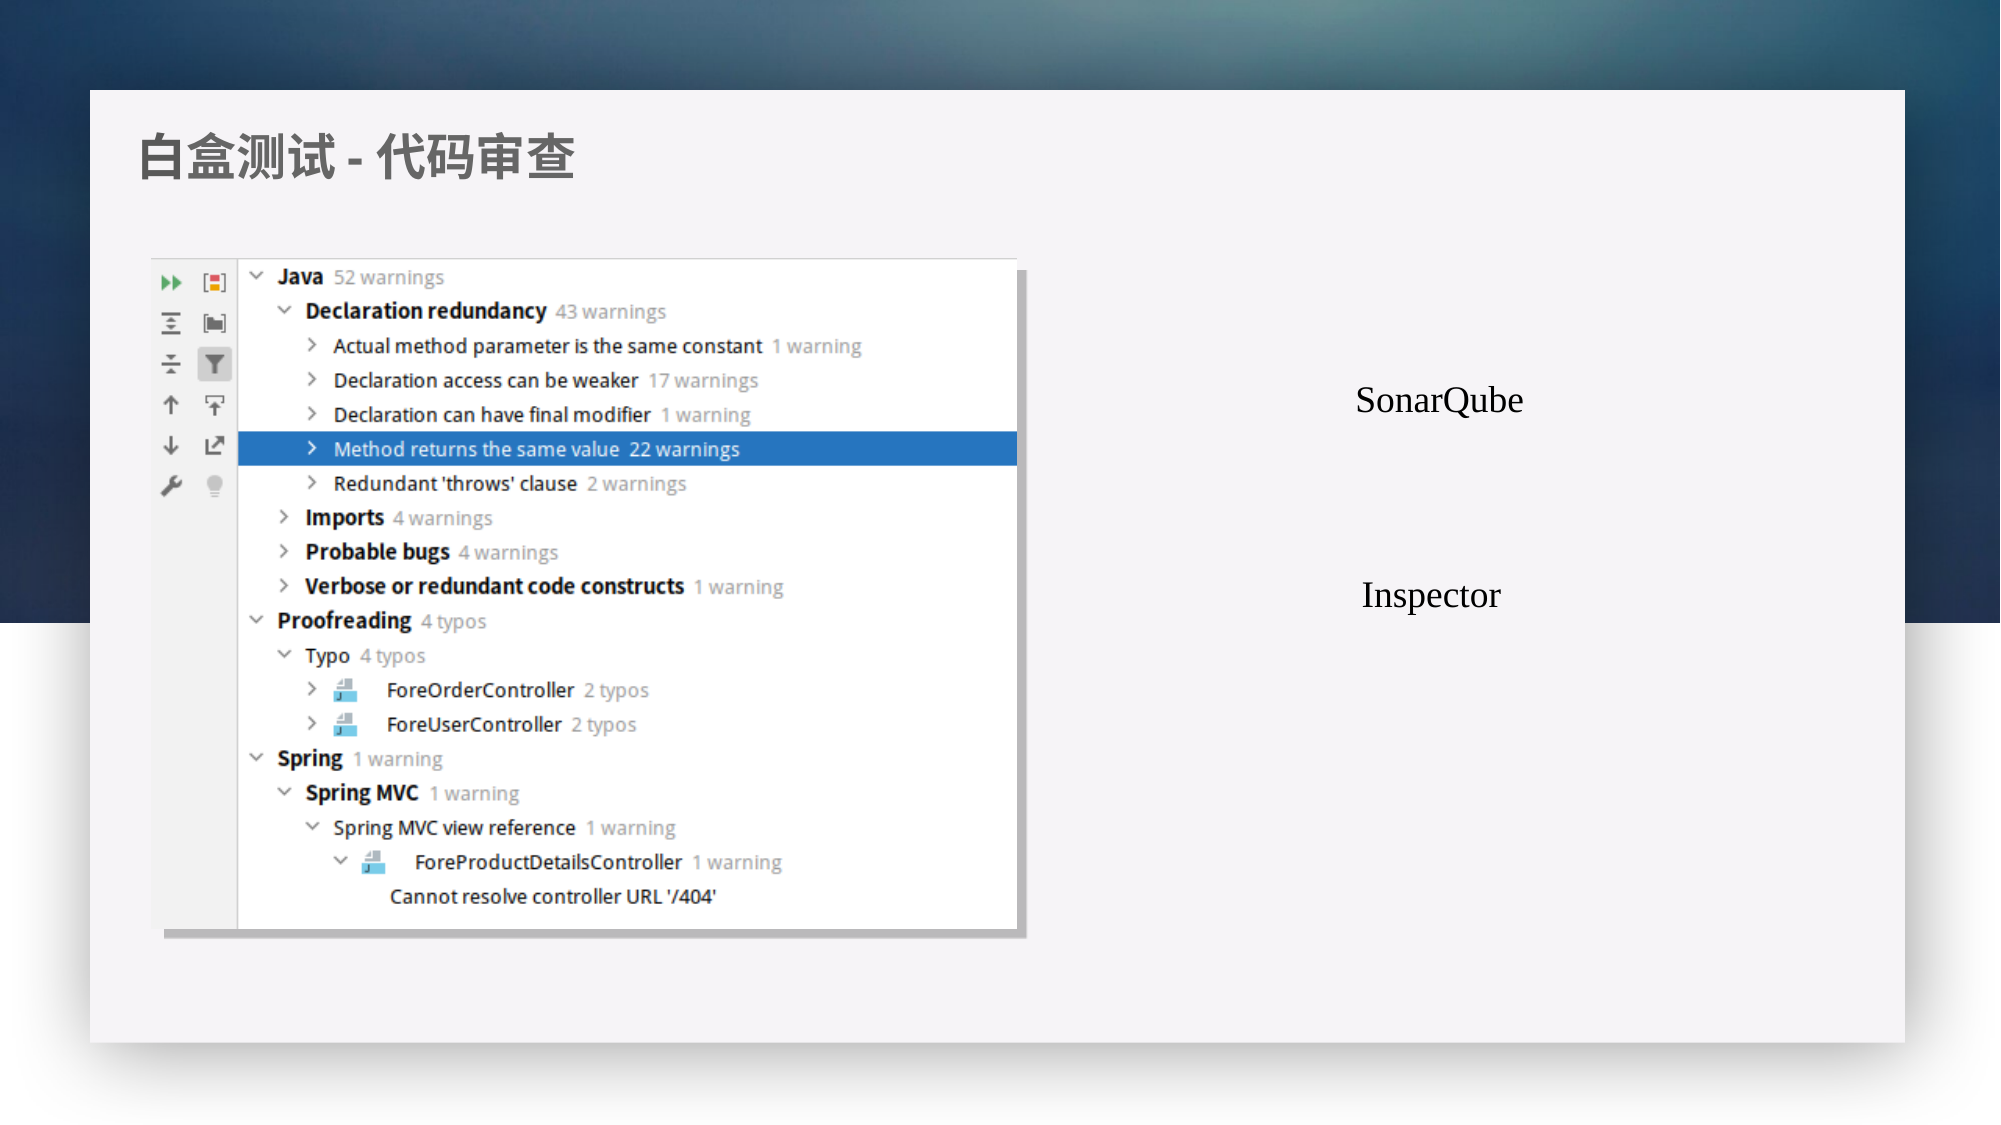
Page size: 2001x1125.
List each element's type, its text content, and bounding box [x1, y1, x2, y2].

picture [151, 258, 1017, 929]
text_box Inspector [1346, 562, 2000, 623]
picture [0, 0, 2000, 623]
text_box SonarQube [1340, 367, 1540, 428]
text_box 白盒测试-代码审查 [121, 118, 591, 193]
